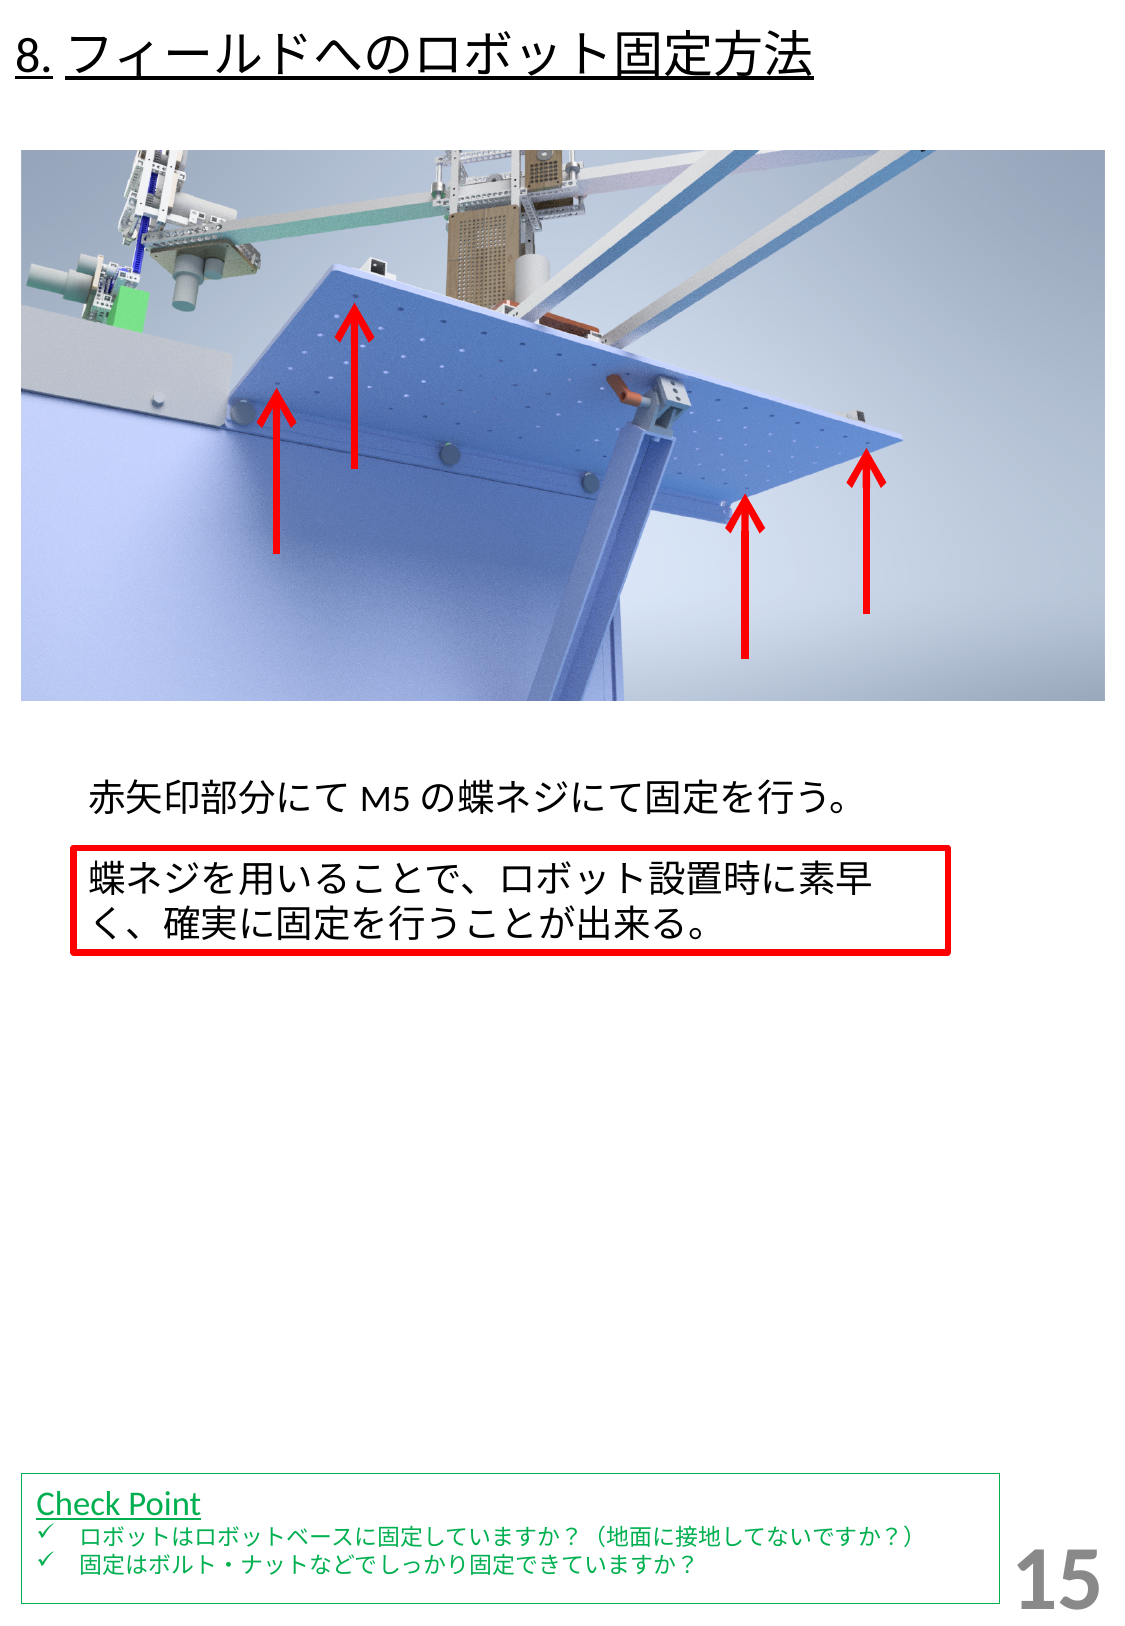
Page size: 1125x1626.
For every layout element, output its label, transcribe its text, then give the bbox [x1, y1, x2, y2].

title 8.フィールドへのロボット固定方法 [0, 9, 1125, 96]
text_box Check Point ロボットはロボットベースに固定していますか？（地面に接地してないですか？） 固定はボルト・ナットなどでしっかり固定できていますか？ [21, 1473, 1000, 1604]
picture [21, 150, 1105, 701]
slide_number 15 [857, 1529, 1120, 1616]
text_box 赤矢印部分にてM5の蝶ネジにて固定を行う。 [73, 766, 948, 826]
text_box 蝶ネジを用いることで、ロボット設置時に素早く、確実に固定を行うことが出来る。 [73, 847, 948, 953]
